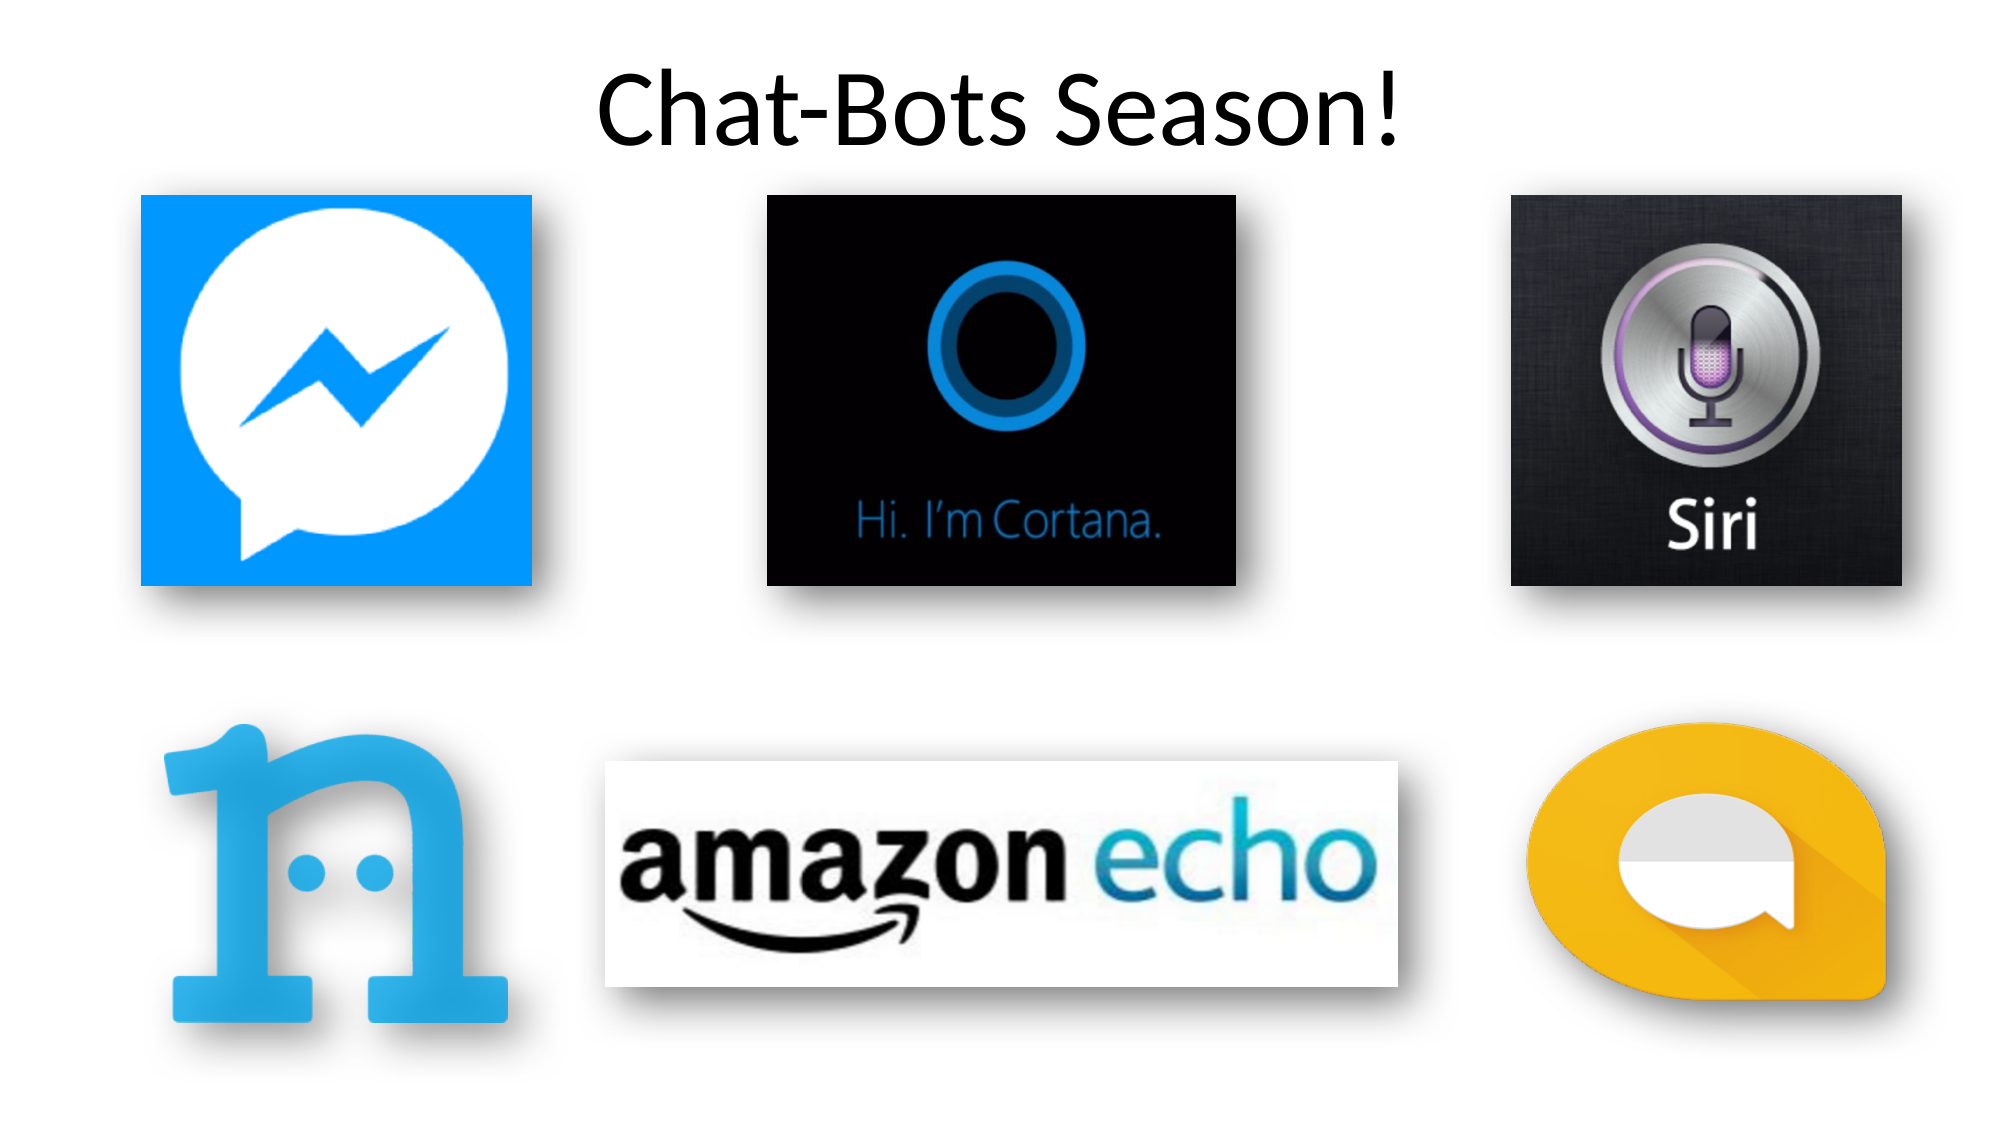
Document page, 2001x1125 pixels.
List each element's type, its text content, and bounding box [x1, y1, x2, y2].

picture [164, 724, 508, 1024]
picture [1511, 710, 1903, 1013]
title Chat-Bots Season! [58, 7, 1945, 196]
picture [604, 760, 1399, 987]
picture [140, 195, 532, 586]
picture [766, 195, 1236, 586]
picture [1511, 195, 1903, 586]
